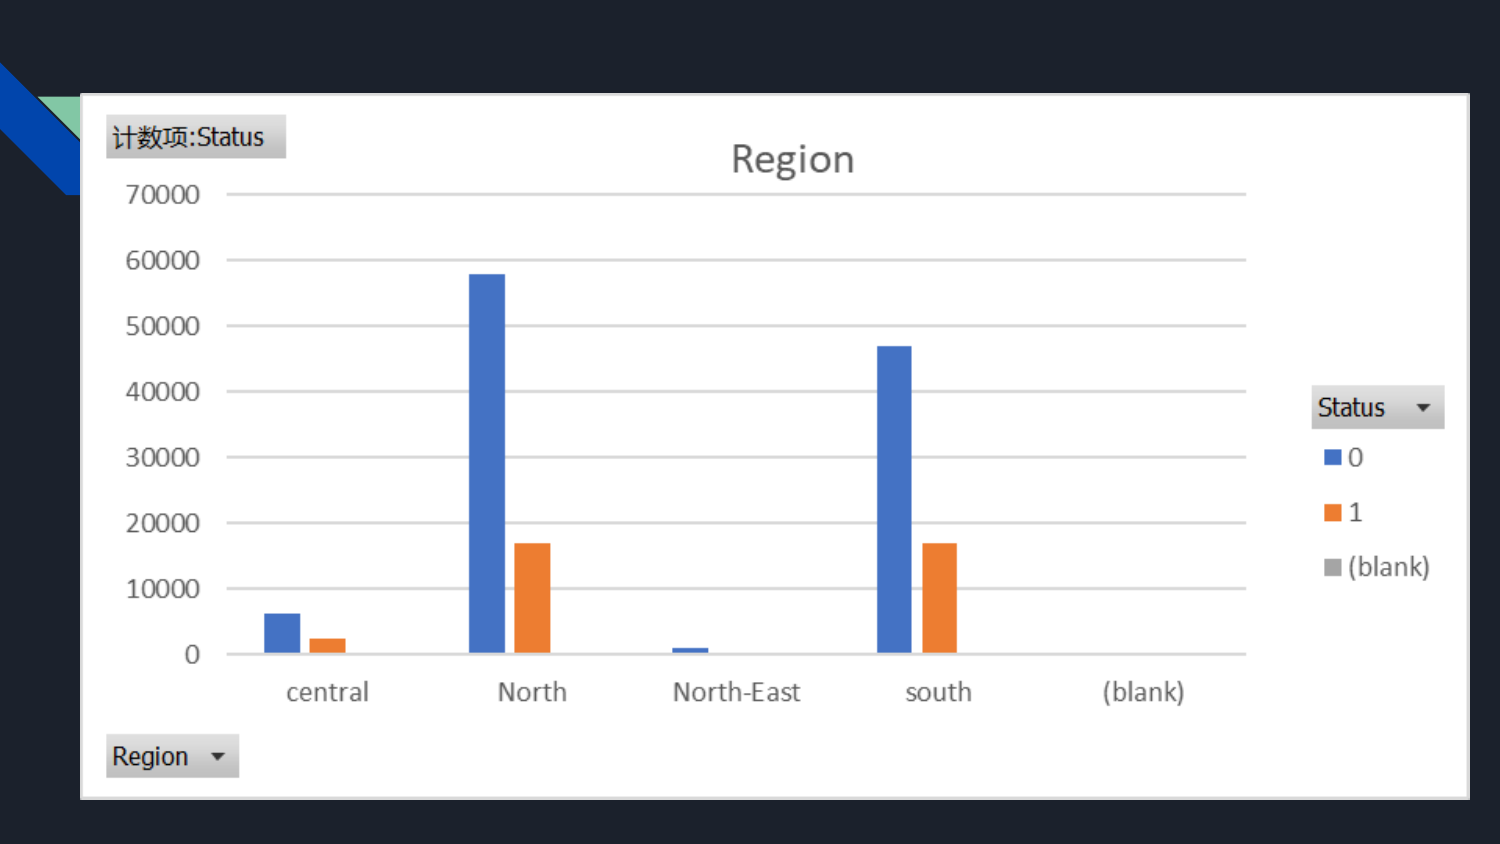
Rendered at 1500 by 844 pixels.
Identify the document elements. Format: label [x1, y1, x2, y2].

picture [80, 93, 1470, 801]
